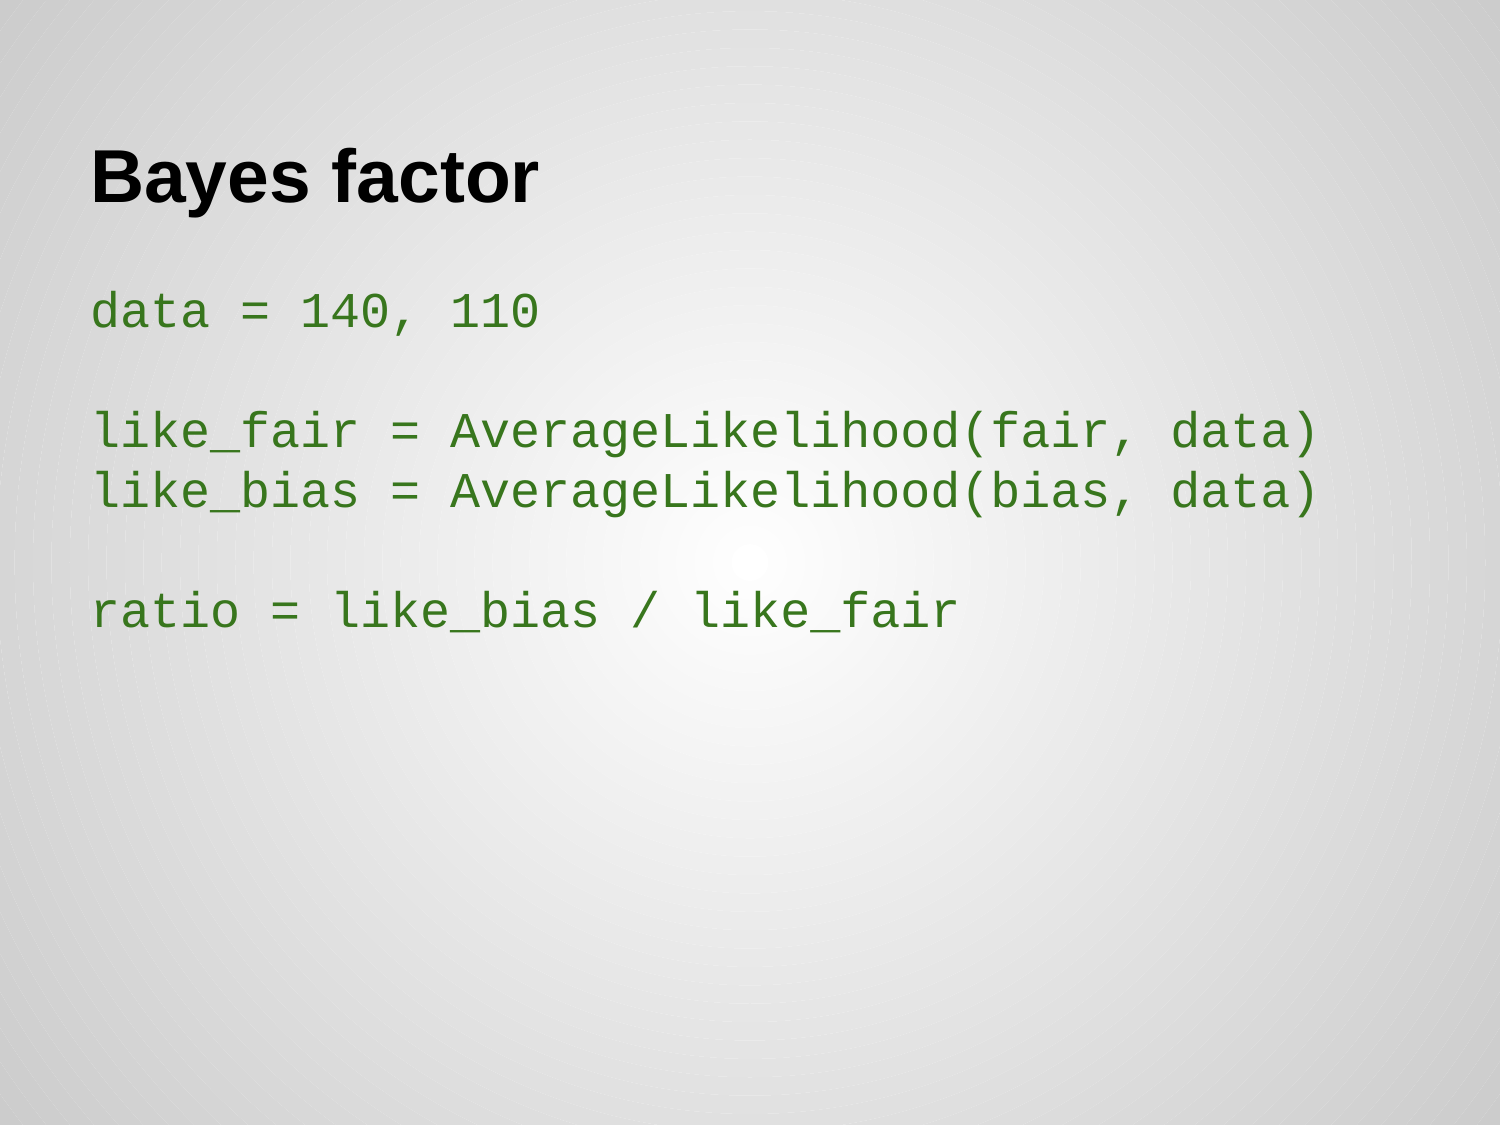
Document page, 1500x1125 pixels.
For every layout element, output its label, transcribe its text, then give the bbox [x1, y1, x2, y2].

title Bayes factor [75, 45, 1425, 233]
list data = 140, 110 like_fair = AverageLikelihood(fair, data) like_bias = AverageLikelihood(bias, data) ratio = like_bias / like_fair [75, 262, 1425, 1078]
